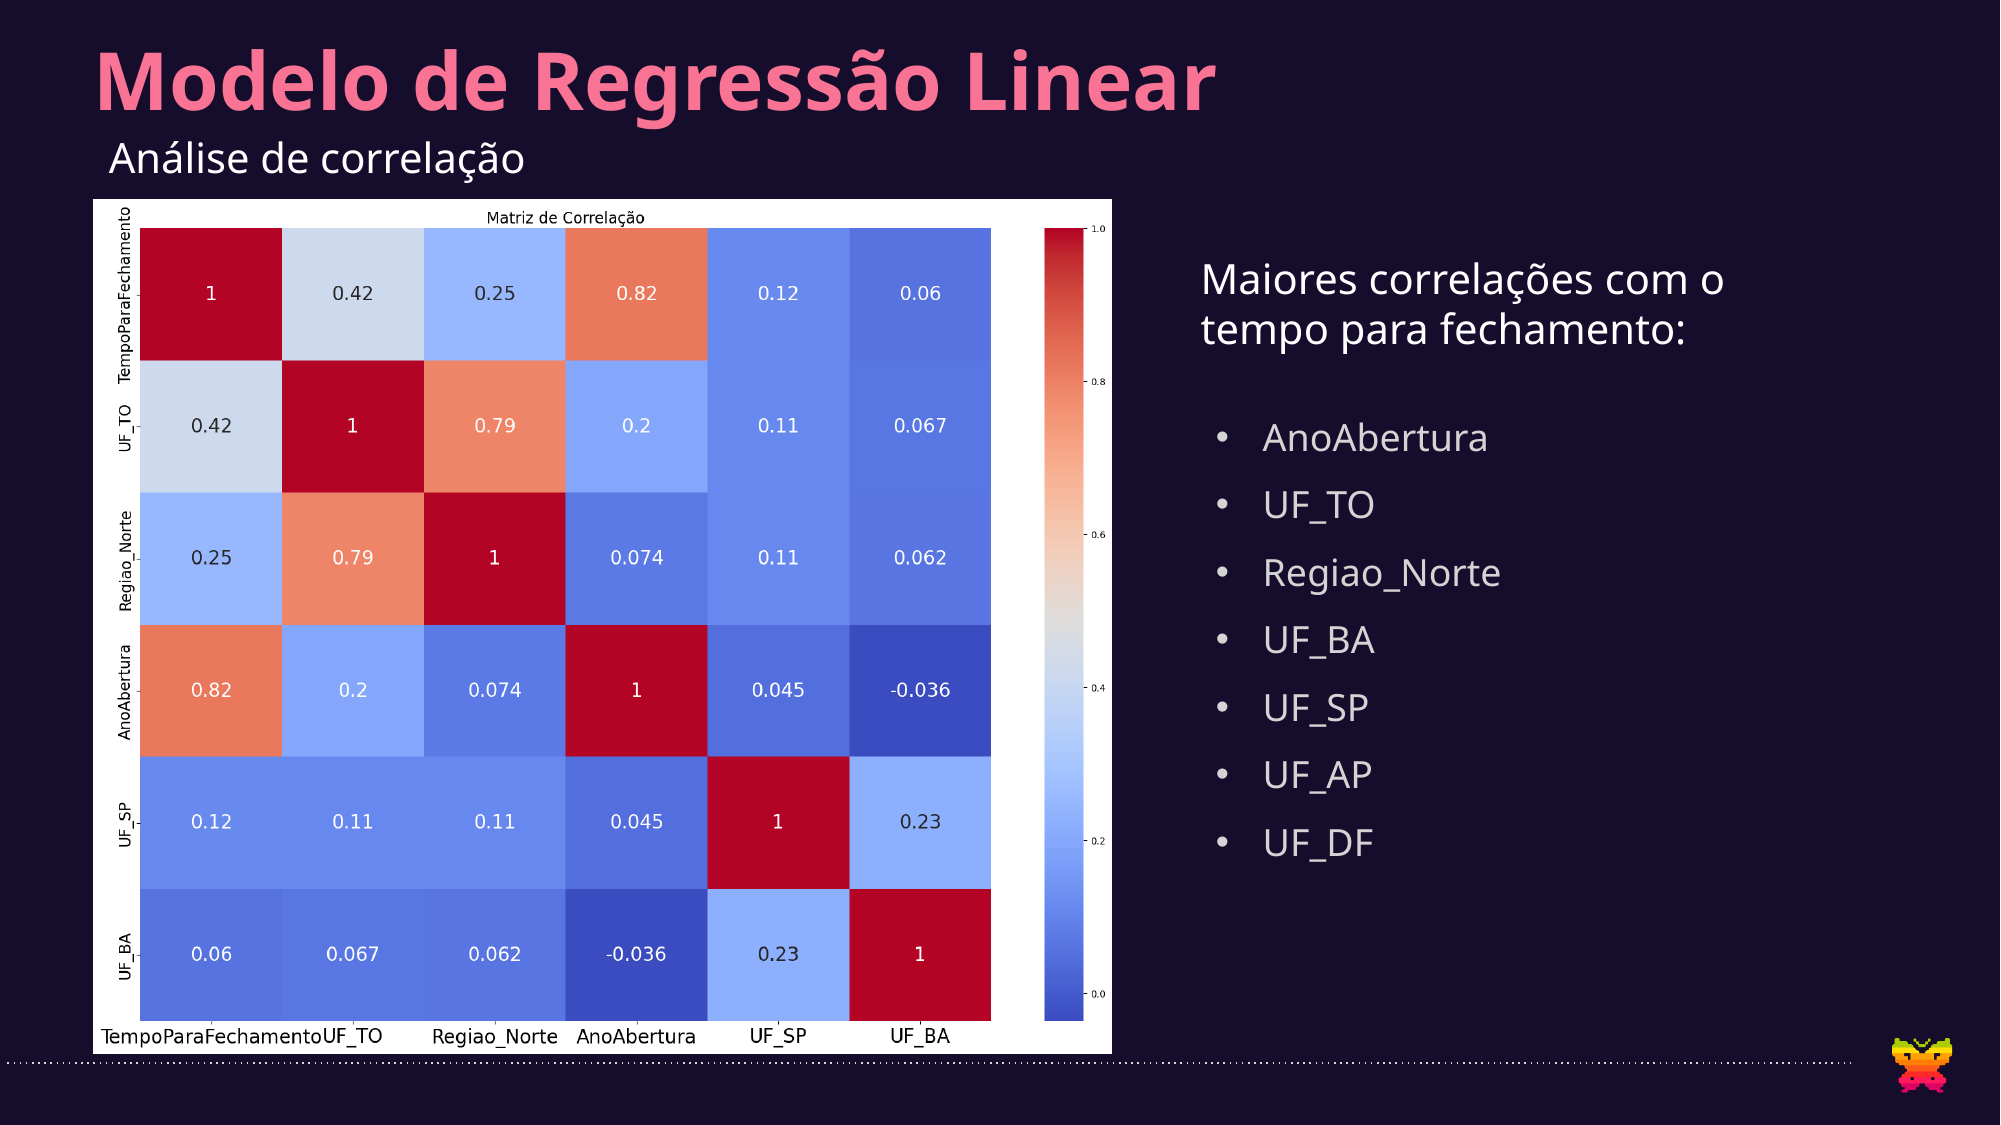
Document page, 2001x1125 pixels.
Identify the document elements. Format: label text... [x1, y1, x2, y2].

picture [93, 199, 1112, 1054]
picture [1892, 1034, 1956, 1093]
text_box Modelo de Regressão Linear [93, 40, 1851, 124]
text_box Análise de correlação [93, 124, 1973, 240]
text_box AnoAbertura UF_TO Regiao_Norte UF_BA UF_SP UF_AP UF_DF [1200, 383, 1796, 872]
text_box Maiores correlações com o tempo para fechamento: [1185, 245, 1780, 411]
text_box [1115, 814, 1855, 1054]
